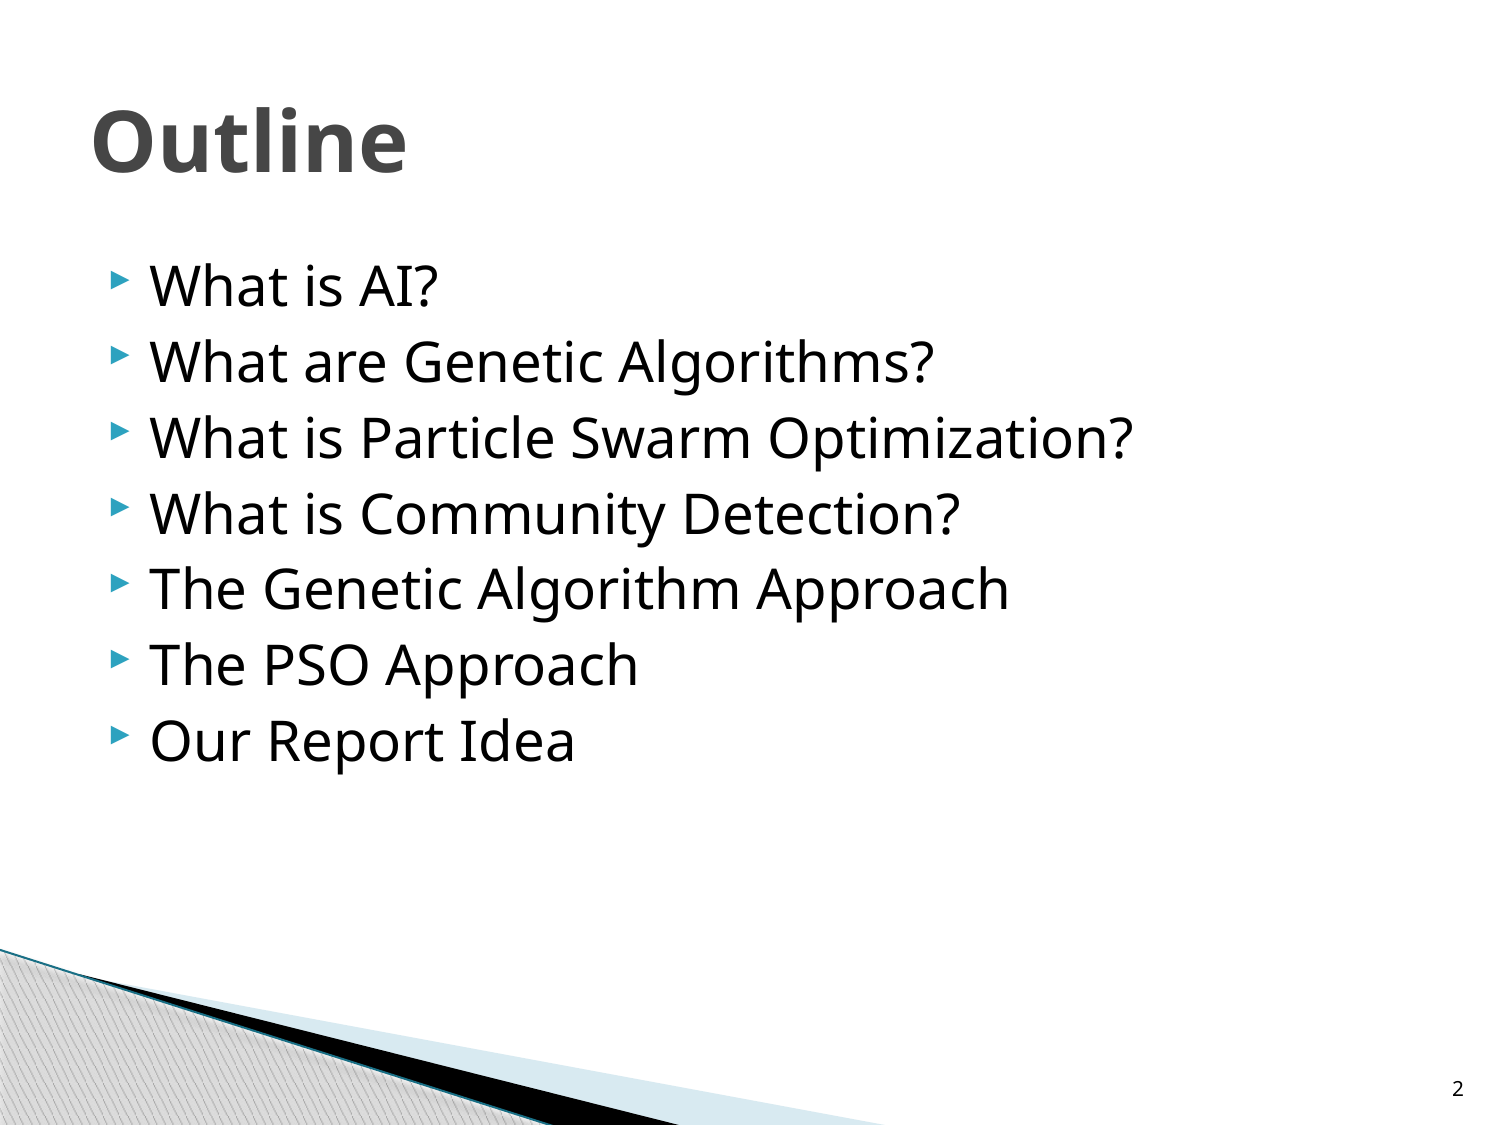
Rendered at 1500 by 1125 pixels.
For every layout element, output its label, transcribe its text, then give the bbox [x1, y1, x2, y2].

slide_number 2 [1418, 1051, 1479, 1112]
list What is AI? What are Genetic Algorithms? What is Particle Swarm Optimization? What is Community Detection? The Genetic Algorithm Approach The PSO Approach Our Report Idea [75, 243, 1425, 986]
title Outline [75, 45, 1425, 233]
